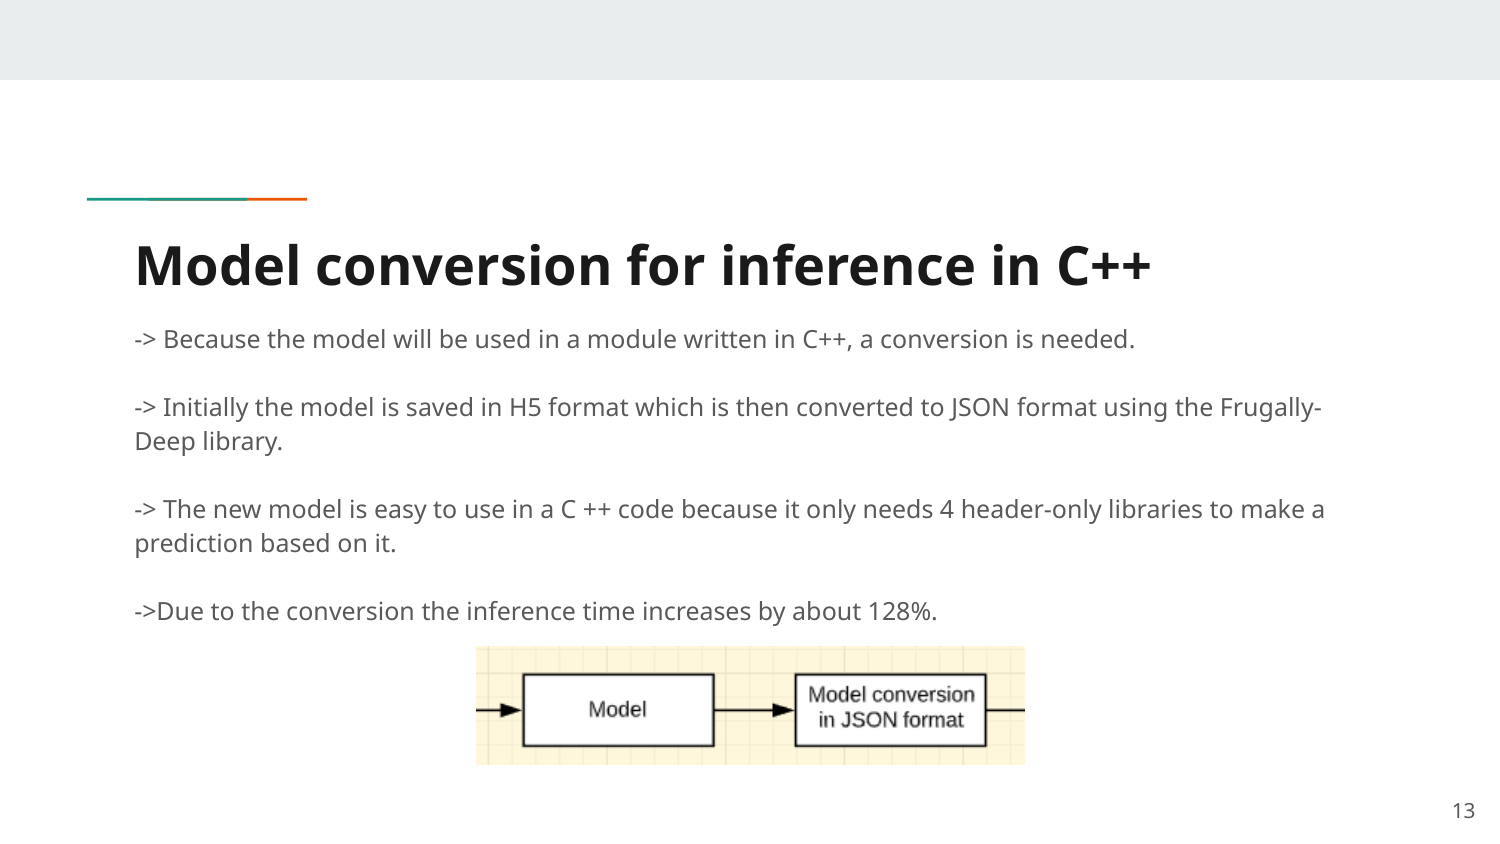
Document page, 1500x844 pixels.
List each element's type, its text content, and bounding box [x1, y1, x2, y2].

list -> Because the model will be used in a module written in C++, a conversion is needed. -> Initially the model is saved in H5 format which is then converted to JSON format using the Frugally-Deep library. -> The new model is easy to use in a C ++ code because it only needs 4 header-only libraries to make a prediction based on it. ->Due to the conversion the inference time increases by about 128%. [119, 304, 1381, 647]
title Model conversion for inference in C++ [119, 216, 1381, 304]
slide_number ‹#› [1400, 779, 1491, 844]
picture [475, 646, 1025, 766]
